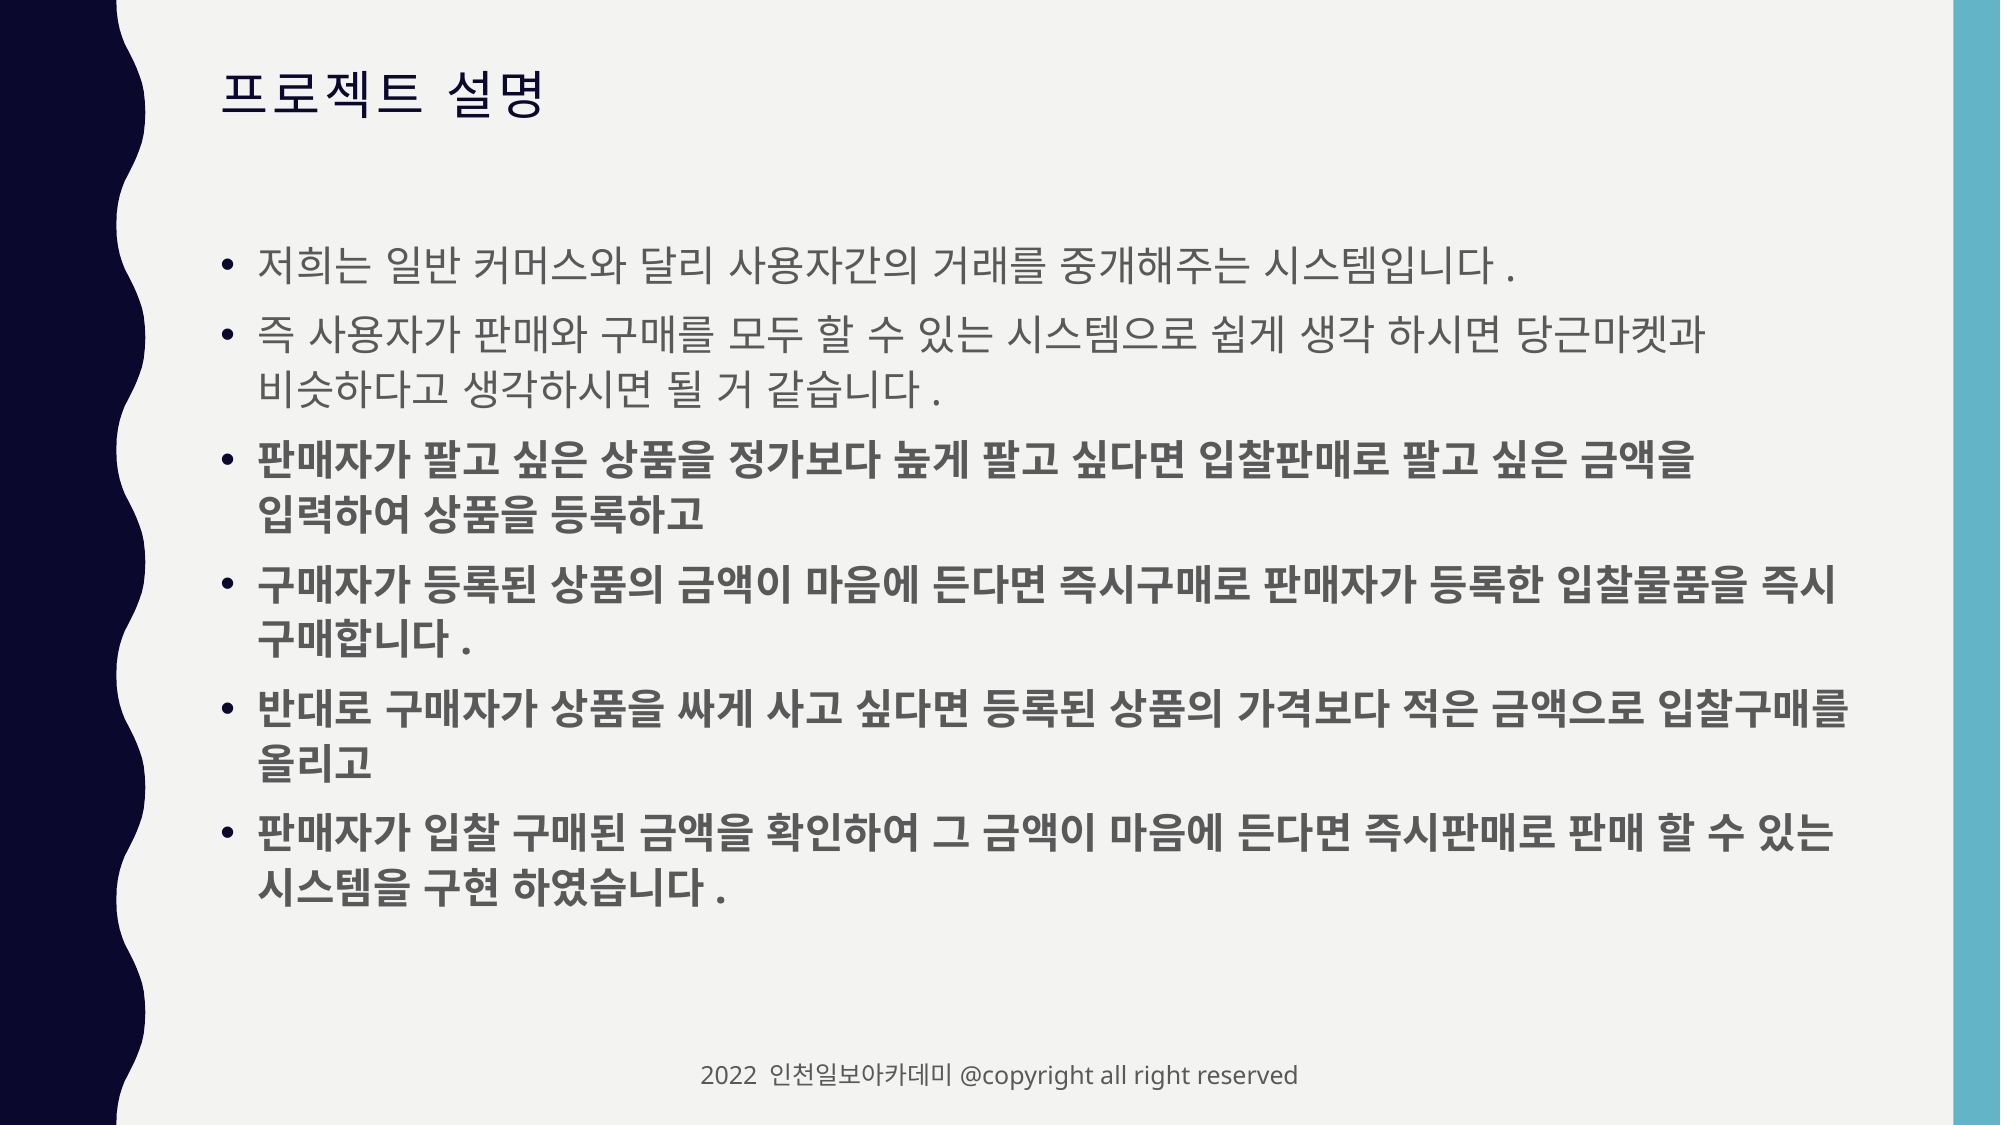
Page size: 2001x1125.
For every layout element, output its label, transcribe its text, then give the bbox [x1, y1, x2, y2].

list 저희는 일반 커머스와 달리 사용자간의 거래를 중개해주는 시스템입니다. 즉 사용자가 판매와 구매를 모두 할 수 있는 시스템으로 쉽게 생각 하시면 당근마켓과 비슷하다고 생각하시면 될 거 같습니다. 판매자가 팔고 싶은 상품을 정가보다 높게 팔고 싶다면 입찰판매로 팔고 싶은 금액을 입력하여 상품을 등록하고 구매자가 등록된 상품의 금액이 마음에 든다면 즉시구매로 판매자가 등록한 입찰물품을 즉시 구매합니다. 반대로 구매자가 상품을 싸게 사고 싶다면 등록된 상품의 가격보다 적은 금액으로 입찰구매를 올리고 판매자가 입찰 구매된 금액을 확인하여 그 금액이 마음에 든다면 즉시판매로 판매 할 수 있는 시스템을 구현 하였습니다. [205, 227, 1875, 965]
title 프로젝트 설명 [205, 62, 1427, 204]
footer 2022 인천일보아카데미@copyright all right reserved [662, 1045, 1338, 1103]
